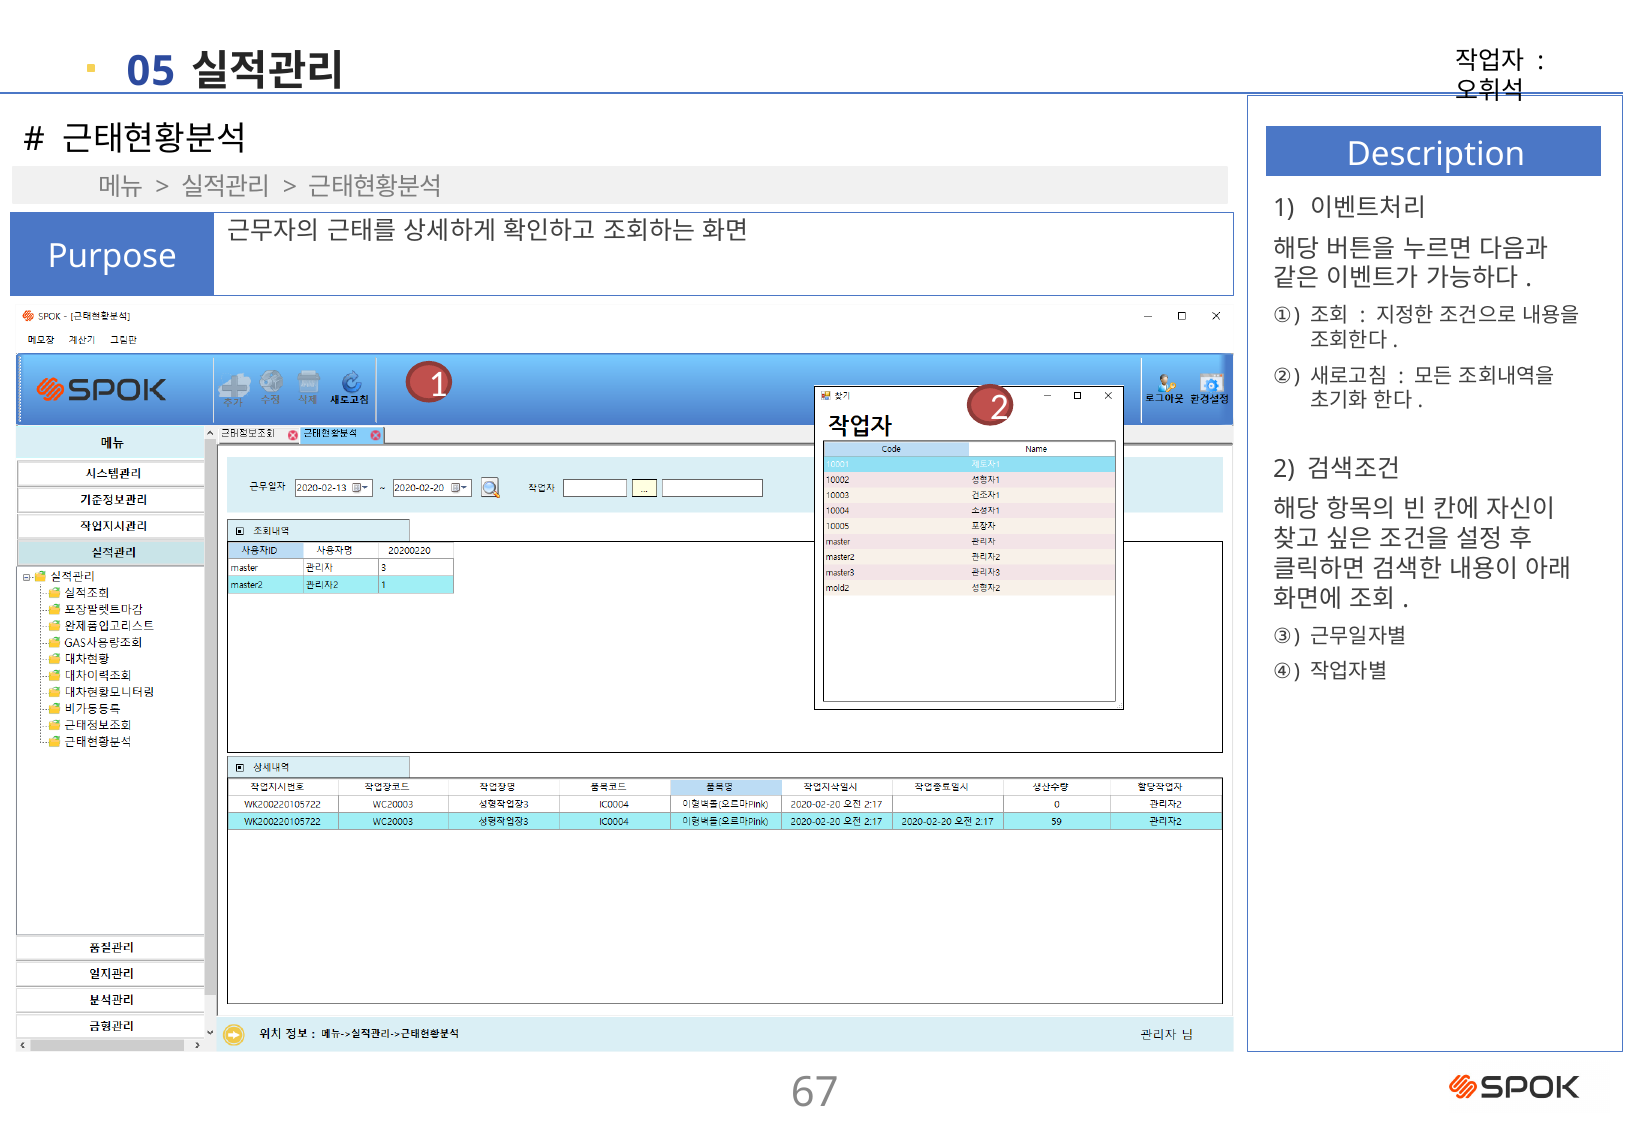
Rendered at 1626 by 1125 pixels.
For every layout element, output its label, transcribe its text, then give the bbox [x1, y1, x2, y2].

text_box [87, 42, 408, 92]
slide_number 67 [781, 1064, 844, 1116]
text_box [11, 166, 1229, 205]
text_box 작업자 : 오휘석 [1440, 37, 1625, 94]
picture [14, 304, 1234, 1052]
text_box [0, 92, 1623, 1052]
picture [1449, 1060, 1610, 1114]
